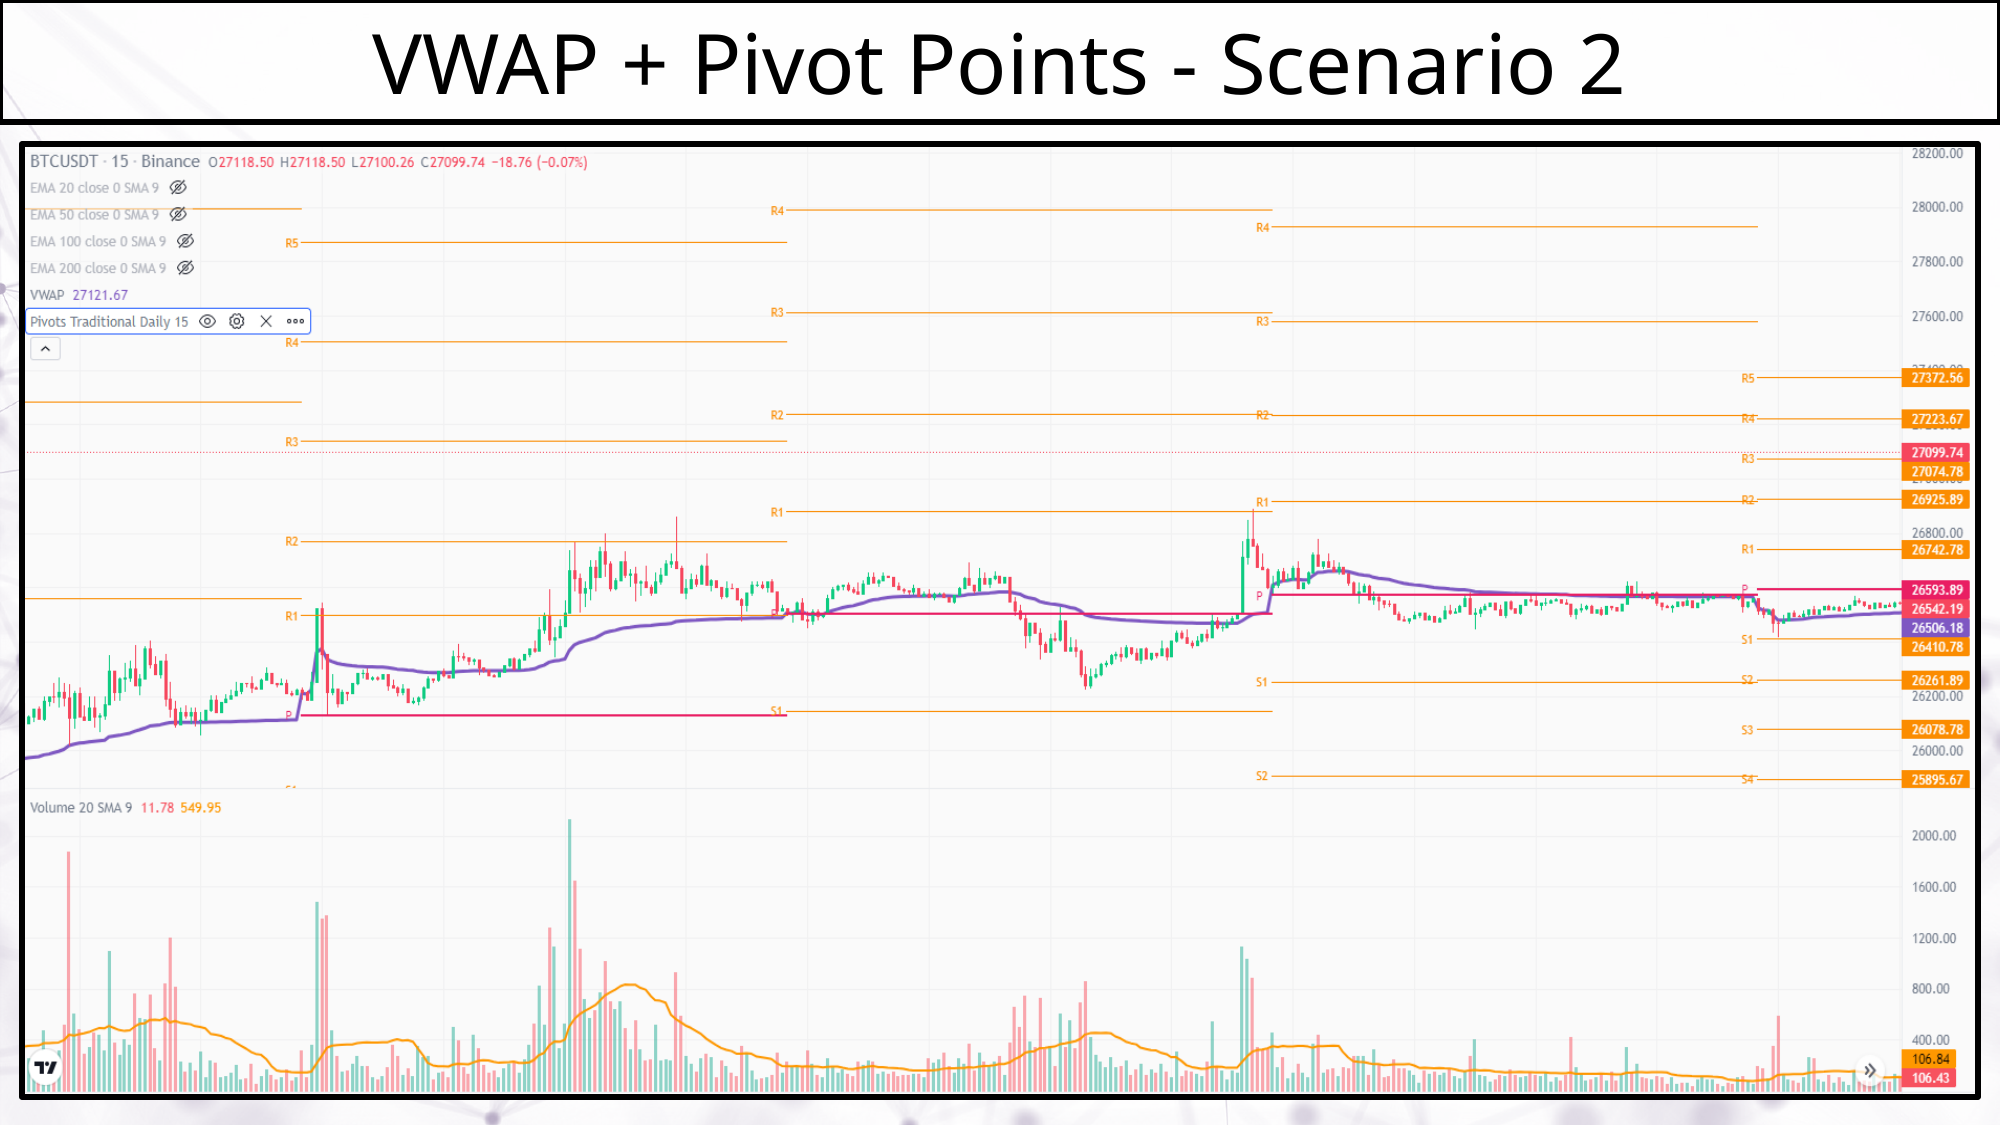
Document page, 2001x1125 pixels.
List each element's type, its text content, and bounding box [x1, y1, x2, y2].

picture [24, 147, 1976, 1094]
title VWAP + Pivot Points - Scenario 2 [0, 0, 2000, 123]
